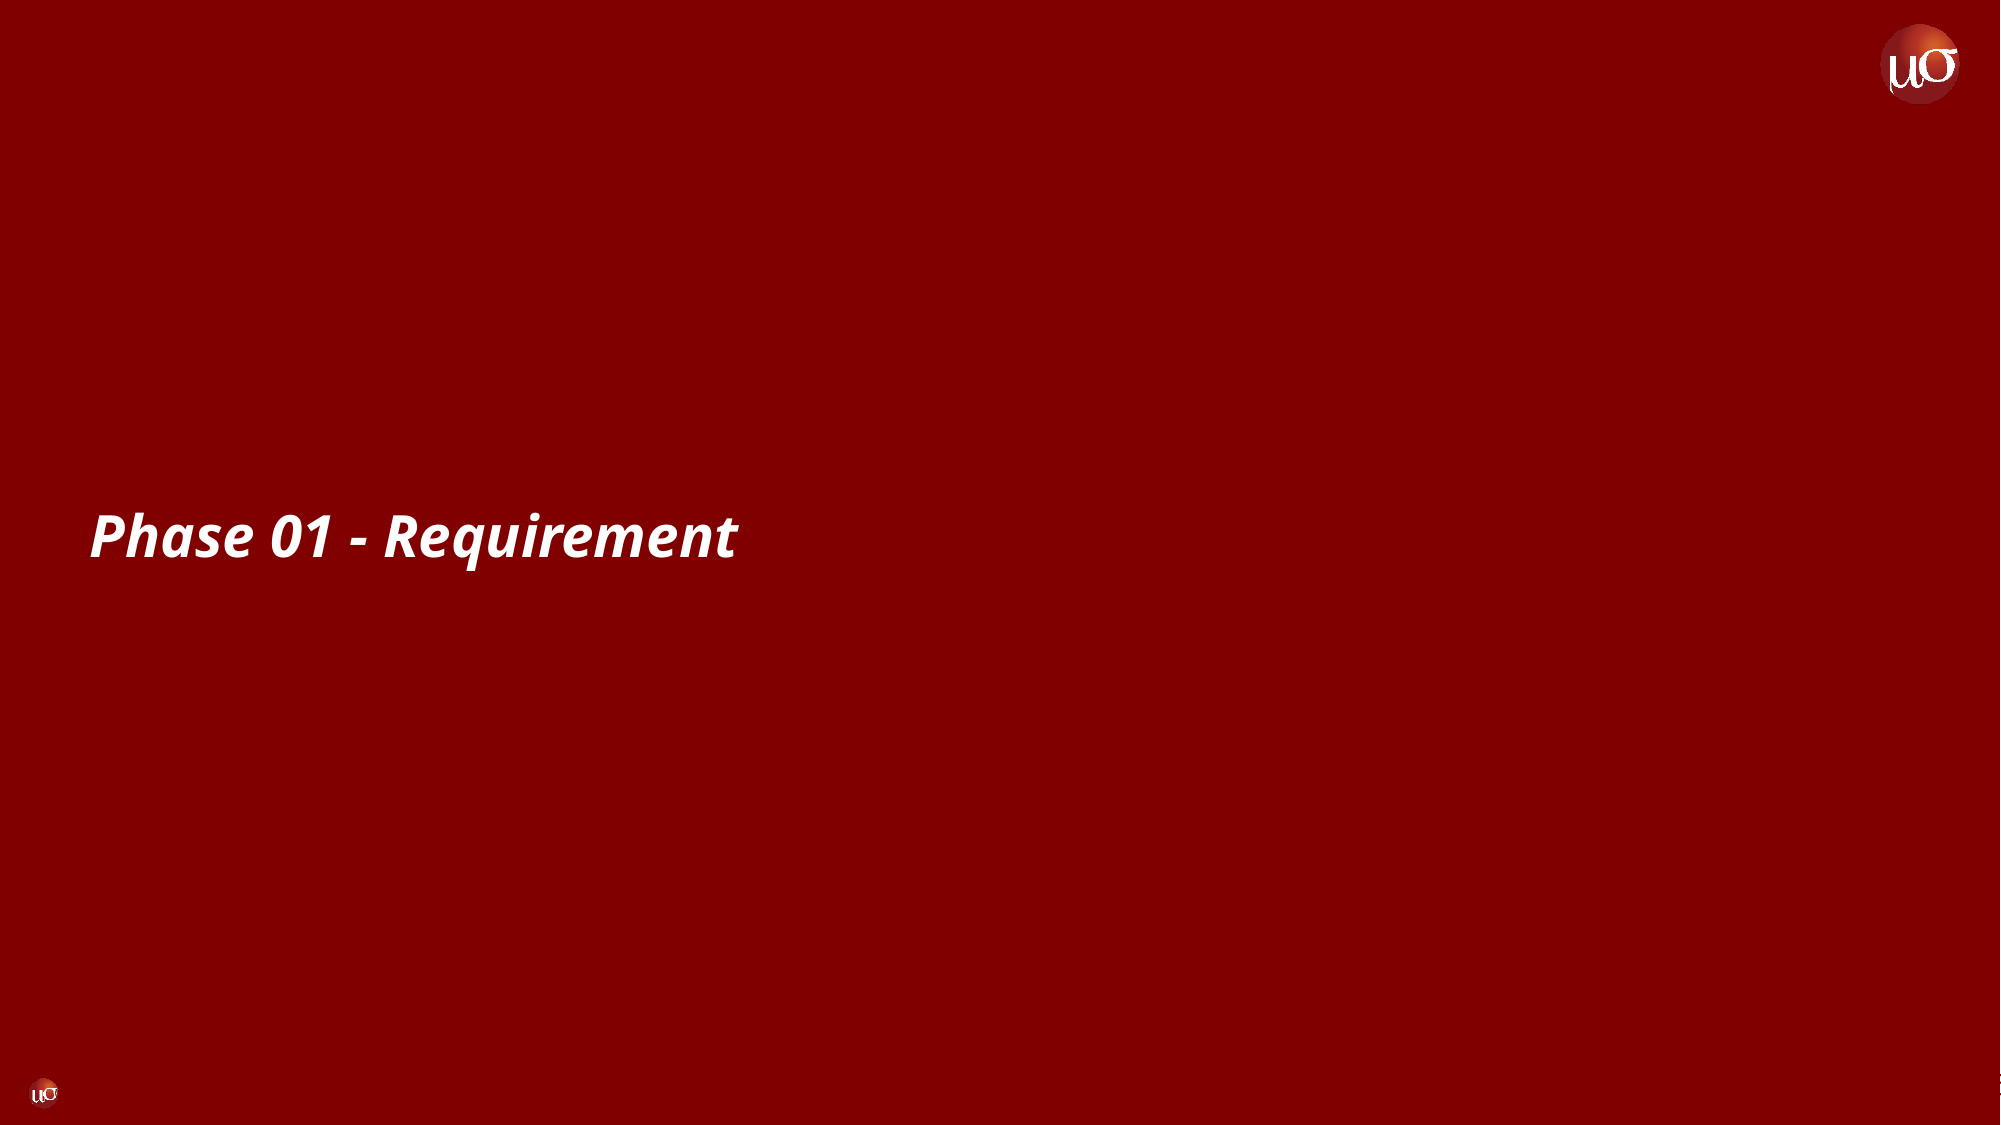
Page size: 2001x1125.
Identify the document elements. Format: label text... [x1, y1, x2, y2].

picture [1874, 24, 1966, 111]
text_box Phase 01 - Requirement [75, 491, 1380, 577]
picture [26, 1078, 61, 1109]
